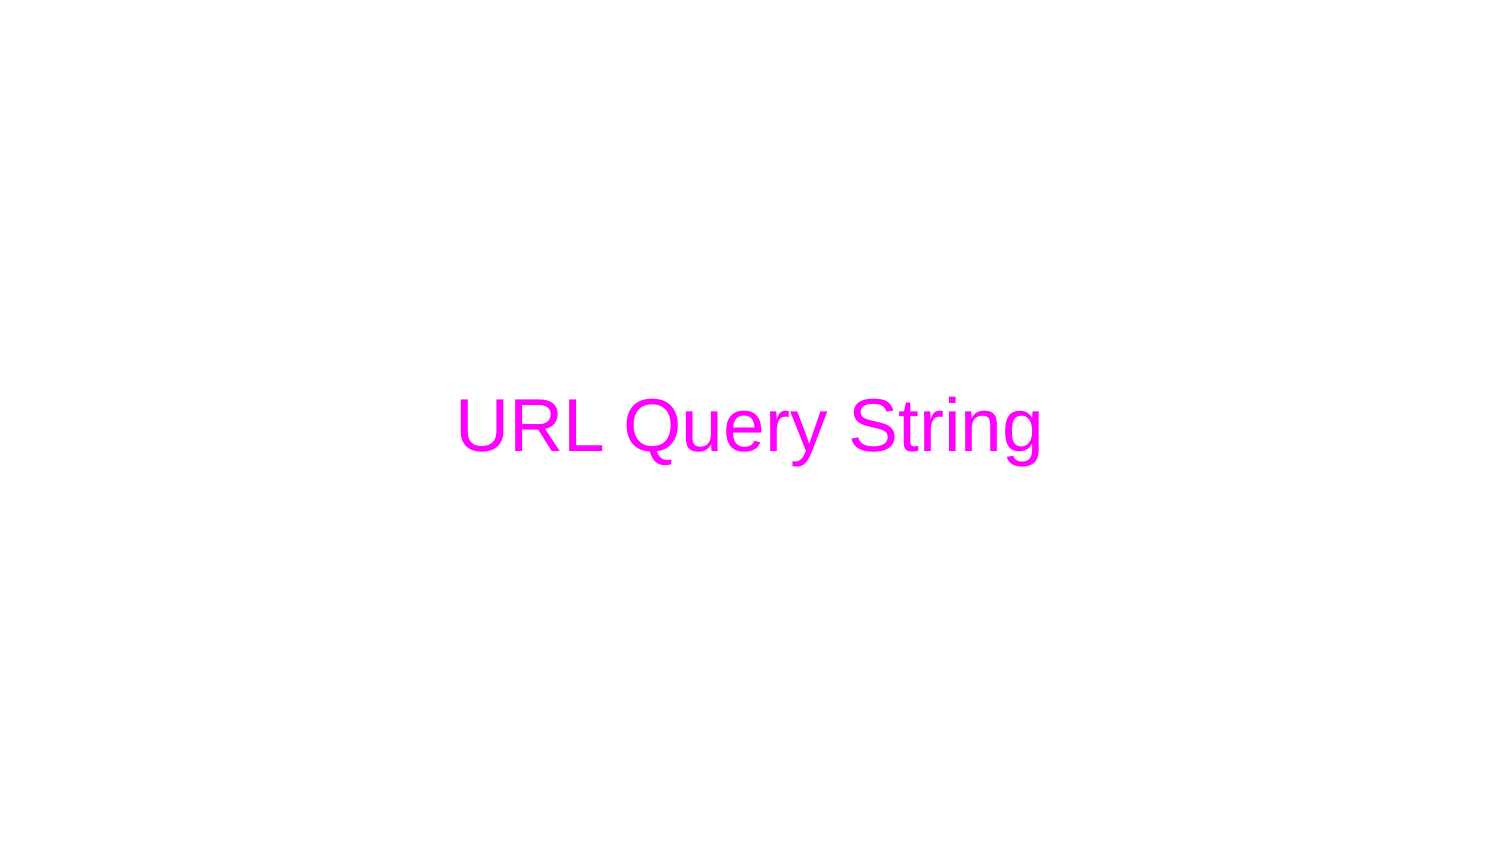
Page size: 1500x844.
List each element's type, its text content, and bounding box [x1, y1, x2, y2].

title URL Query String [51, 352, 1449, 491]
